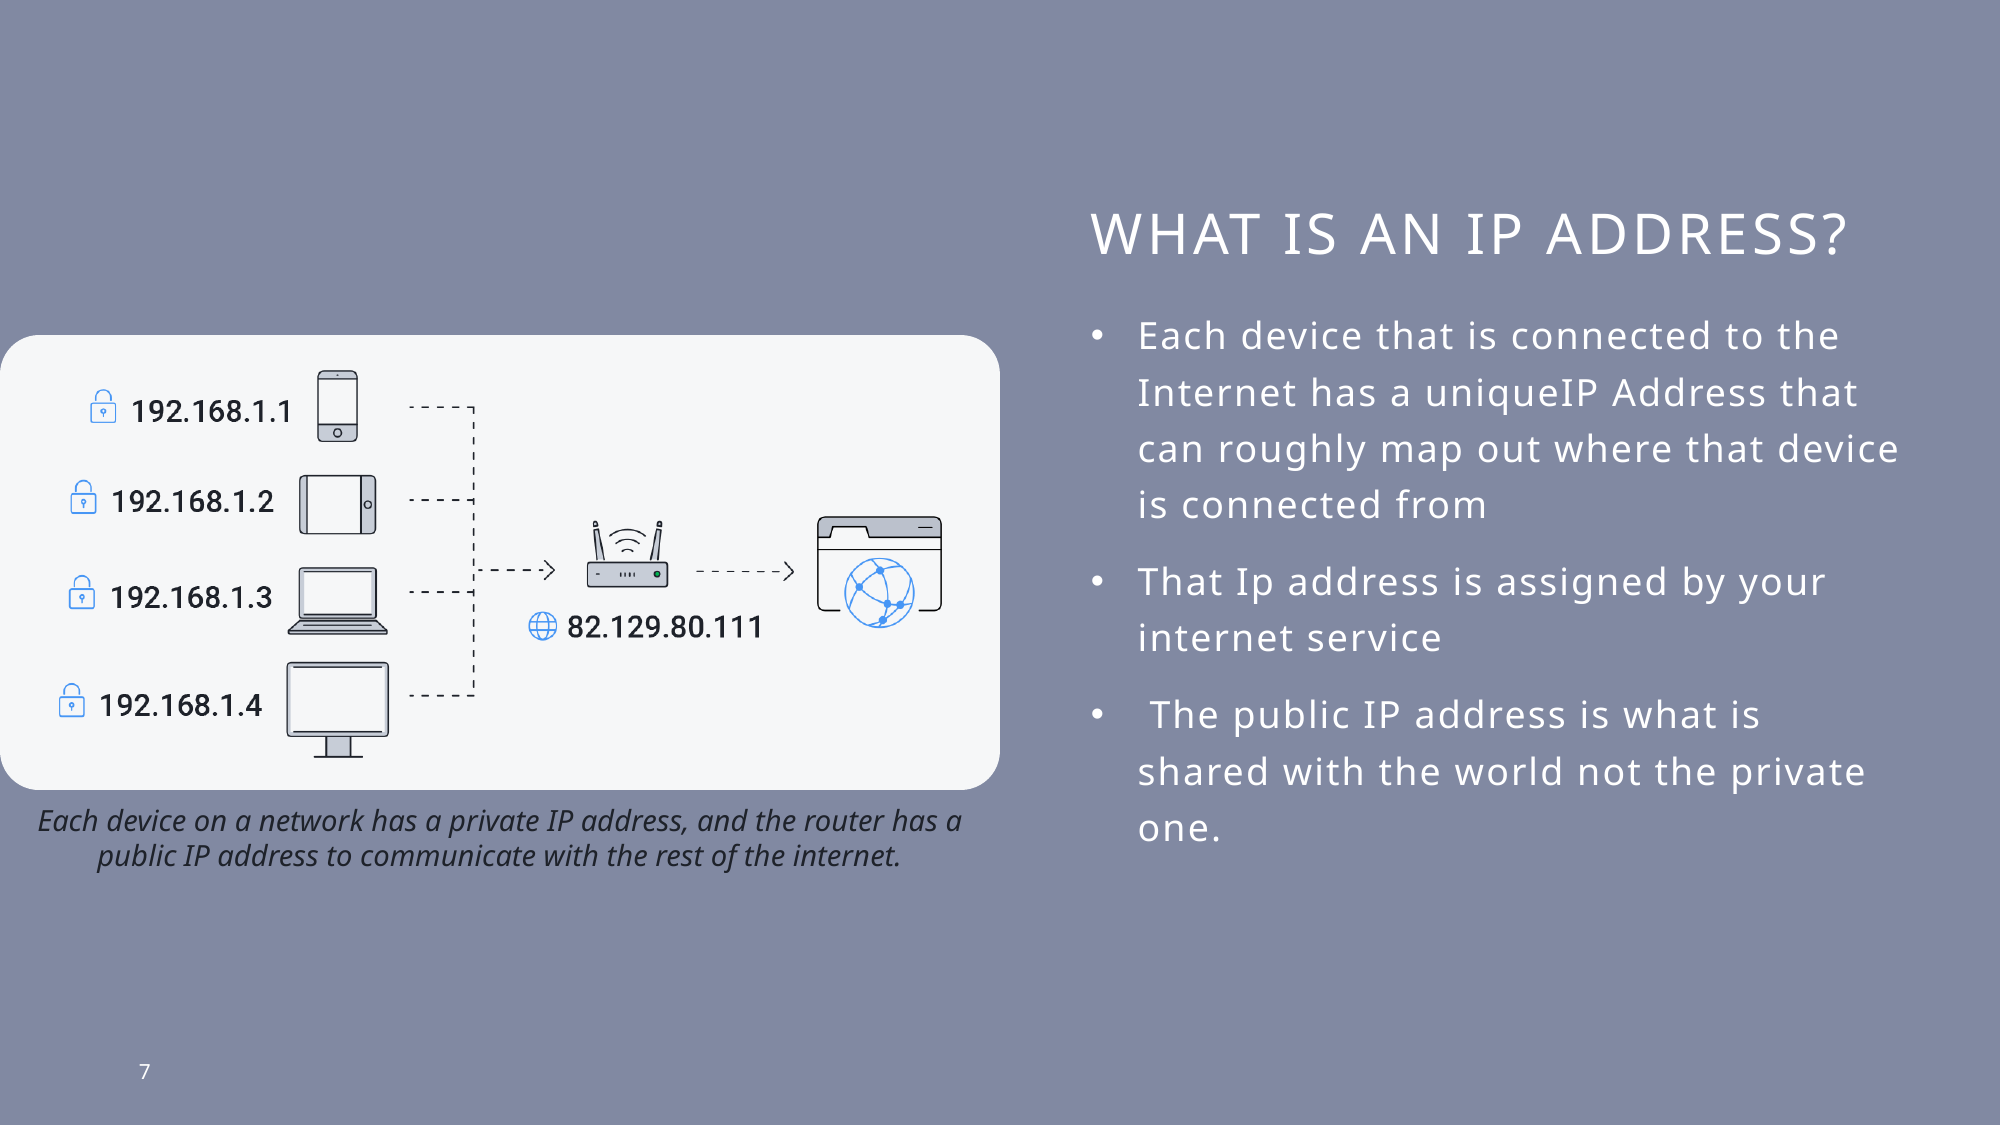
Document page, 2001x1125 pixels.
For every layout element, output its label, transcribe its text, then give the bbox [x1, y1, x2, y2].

slide_number 7 [123, 1042, 574, 1103]
list Each device that is connected to the Internet has a uniqueIP Address that can roughly map out where that device is connected from That Ip address is assigned by your internet service The public IP address is what is shared with the world not the private one. [1076, 293, 1919, 881]
picture [0, 334, 1000, 791]
text_box Each device on a network has a private IP address, and the router has a public IP address to communicate with the rest of the internet. [0, 794, 1000, 880]
title What is an ip address? [1076, 198, 1919, 280]
